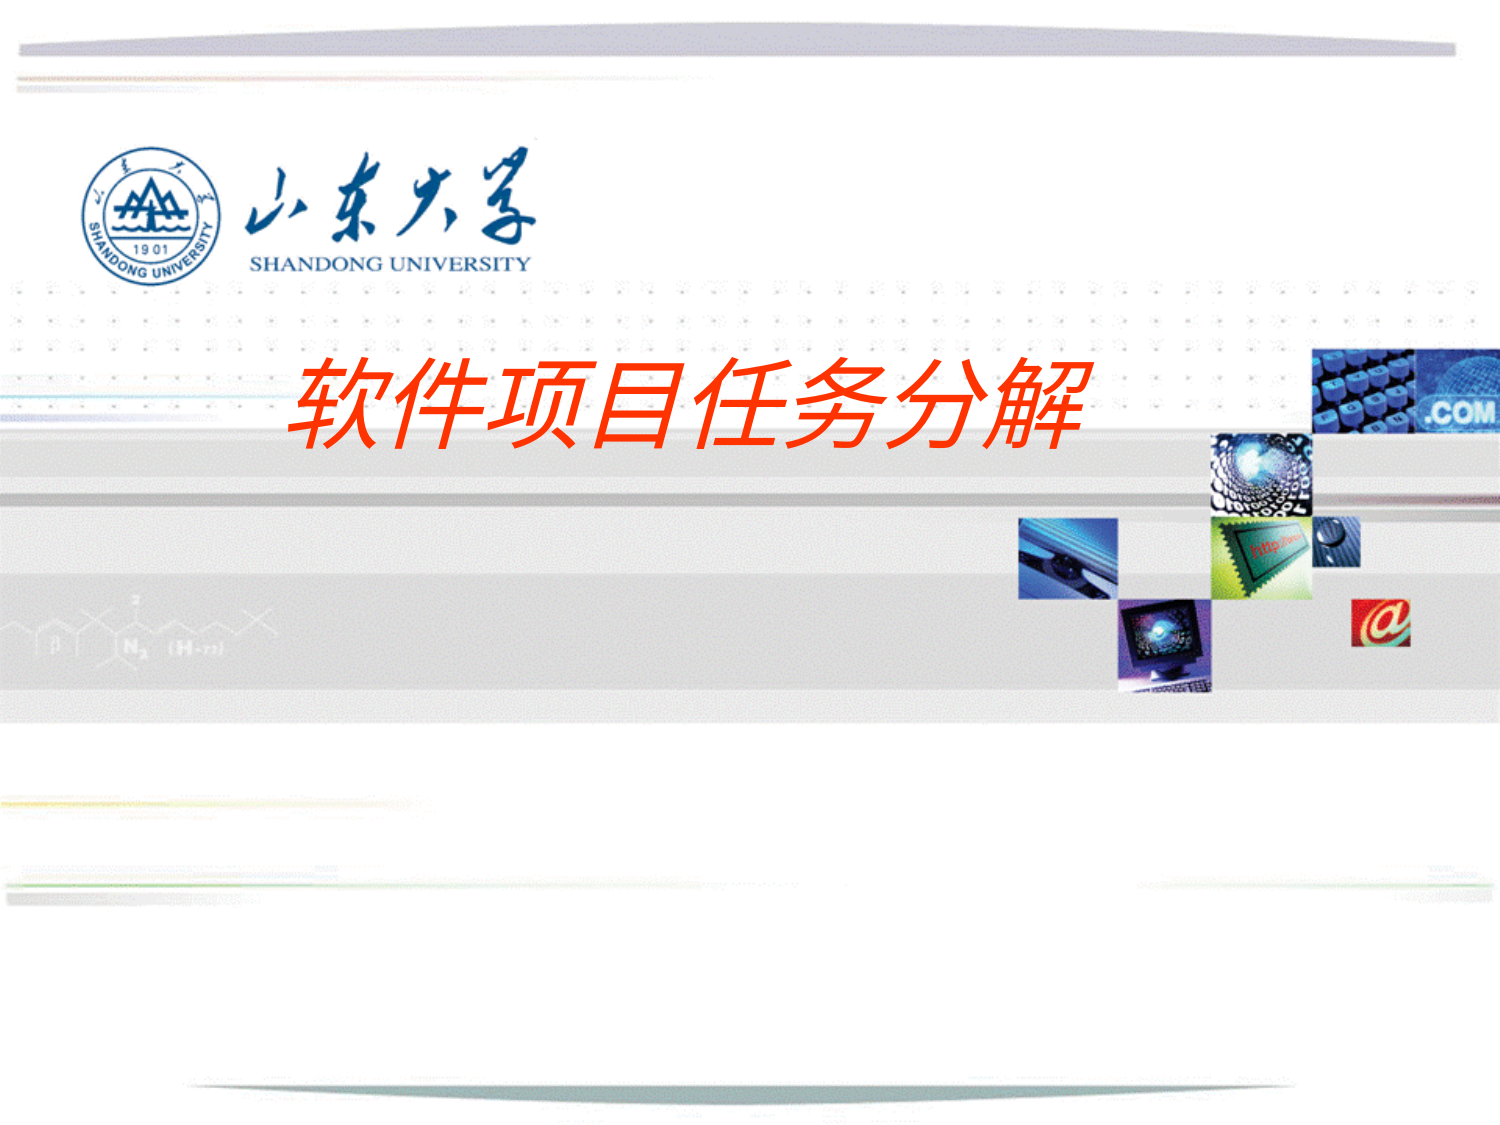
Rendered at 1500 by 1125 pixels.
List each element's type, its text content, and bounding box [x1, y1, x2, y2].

picture [0, 1, 1500, 1124]
title 软件项目任务分解 [43, 307, 1319, 496]
